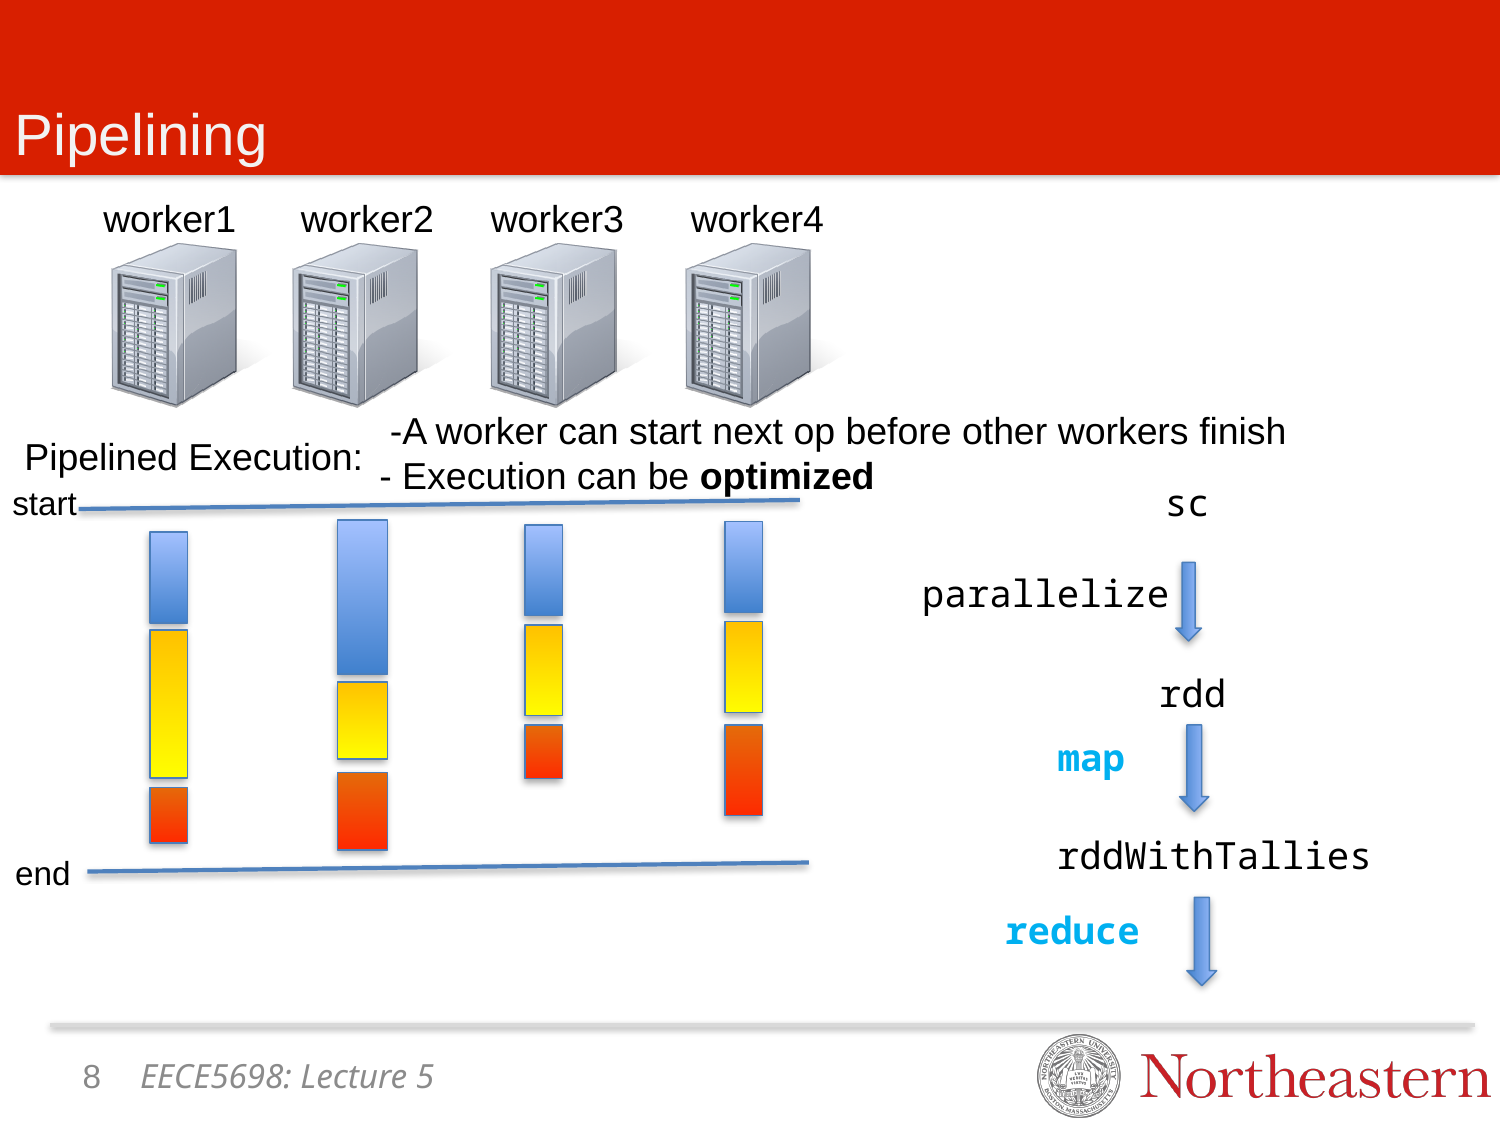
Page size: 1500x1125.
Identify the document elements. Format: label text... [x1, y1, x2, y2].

text_box [149, 629, 188, 779]
text_box [337, 681, 388, 760]
text_box [524, 724, 563, 779]
text_box rddWithTallies [1042, 824, 1387, 885]
picture [88, 237, 862, 413]
text_box Pipelined Execution: [9, 425, 364, 486]
text_box [337, 519, 388, 675]
text_box [724, 621, 763, 713]
text_box sc [1150, 505, 1225, 532]
picture [1037, 1034, 1491, 1118]
text_box parallelize [907, 562, 1185, 623]
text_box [78, 499, 801, 510]
text_box end [0, 844, 86, 900]
text_box [1178, 724, 1210, 812]
text_box [149, 787, 188, 844]
title Pipelining [0, 0, 1500, 175]
text_box -A worker can start next op before other workers finish - Execution can be optimized [364, 399, 1303, 505]
text_box map [1042, 726, 1140, 787]
text_box worker4 [676, 187, 839, 235]
text_box [1175, 561, 1203, 642]
text_box [1186, 896, 1218, 987]
text_box [149, 531, 188, 624]
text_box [87, 862, 810, 872]
text_box worker3 [475, 187, 639, 235]
slide_number 7 [41, 1045, 117, 1105]
footer EECE5698: Lecture 5 [125, 1045, 1029, 1105]
text_box reduce [990, 899, 1155, 960]
text_box start [0, 474, 92, 530]
text_box [337, 772, 388, 851]
text_box [724, 724, 763, 816]
text_box worker2 [286, 187, 449, 235]
text_box worker1 [88, 187, 252, 236]
text_box [524, 624, 563, 716]
text_box [524, 524, 563, 616]
text_box rdd [1144, 662, 1242, 723]
text_box [724, 521, 763, 613]
